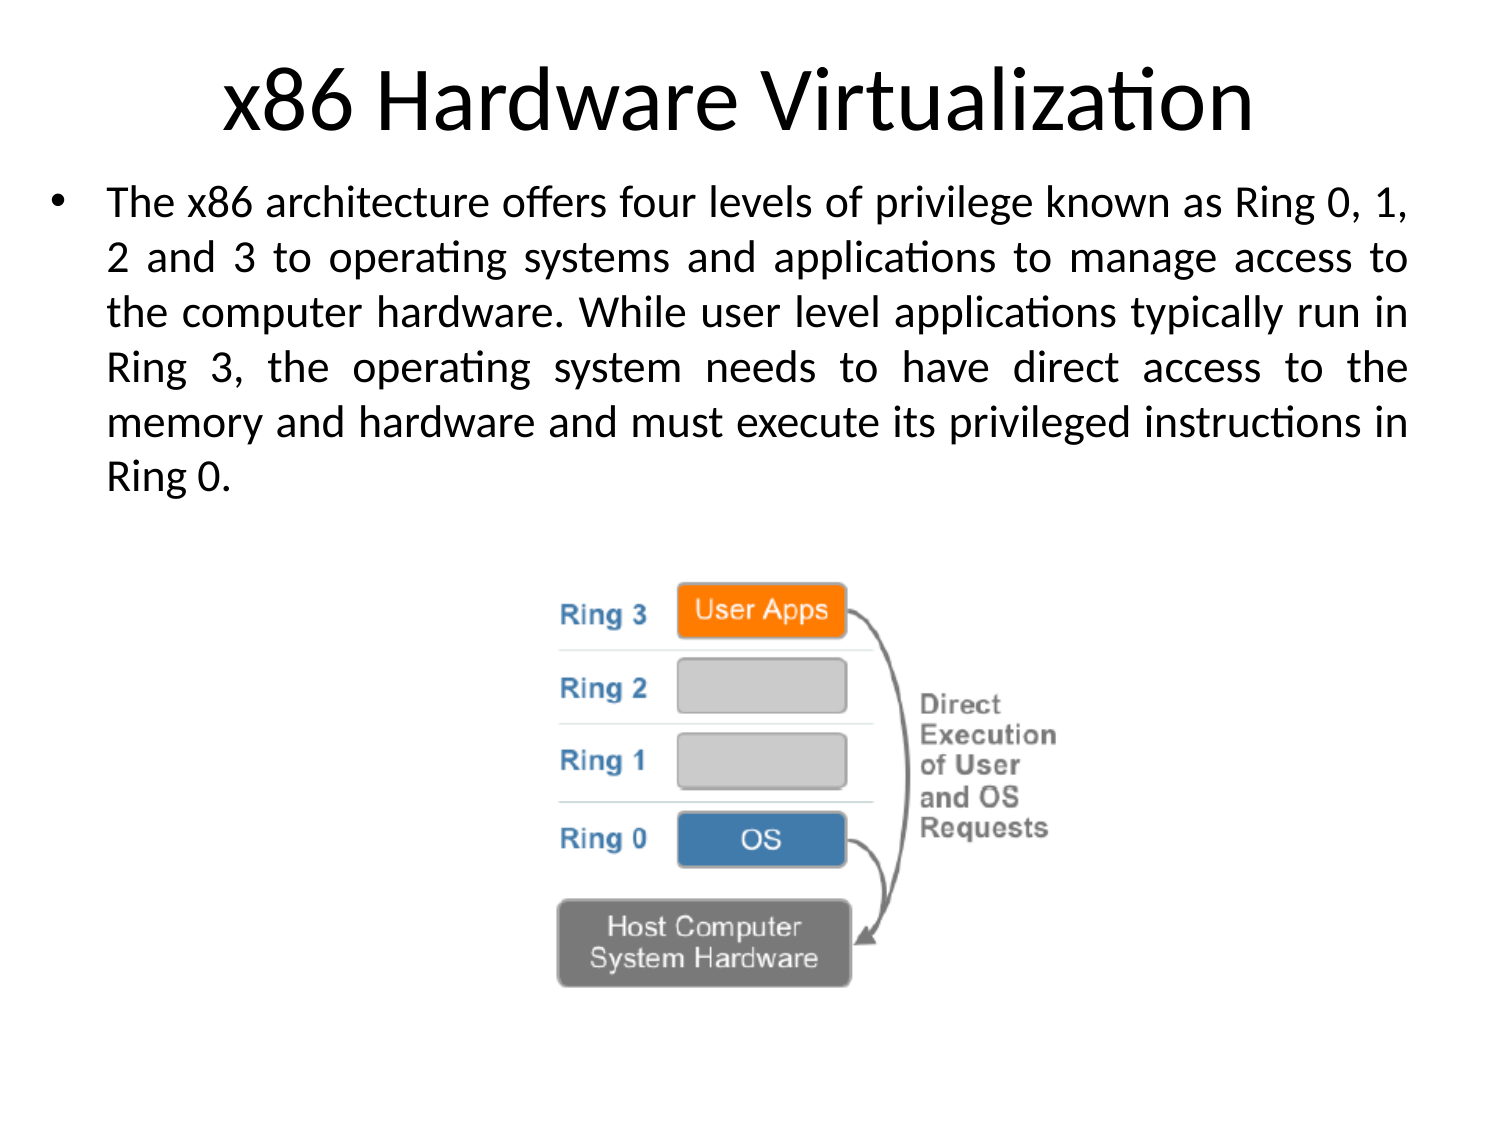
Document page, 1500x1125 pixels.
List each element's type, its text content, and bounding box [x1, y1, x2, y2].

picture [527, 562, 1067, 1027]
list The x86 architecture offers four levels of privilege known as Ring 0, 1, 2 and 3 to operating systems and applications to manage access to the computer hardware. While user level applications typically run in Ring 3, the operating system needs to have direct access to the memory and hardware and must execute its privileged instructions in Ring 0. [35, 164, 1425, 1005]
title x86 Hardware Virtualization [75, 0, 1425, 164]
